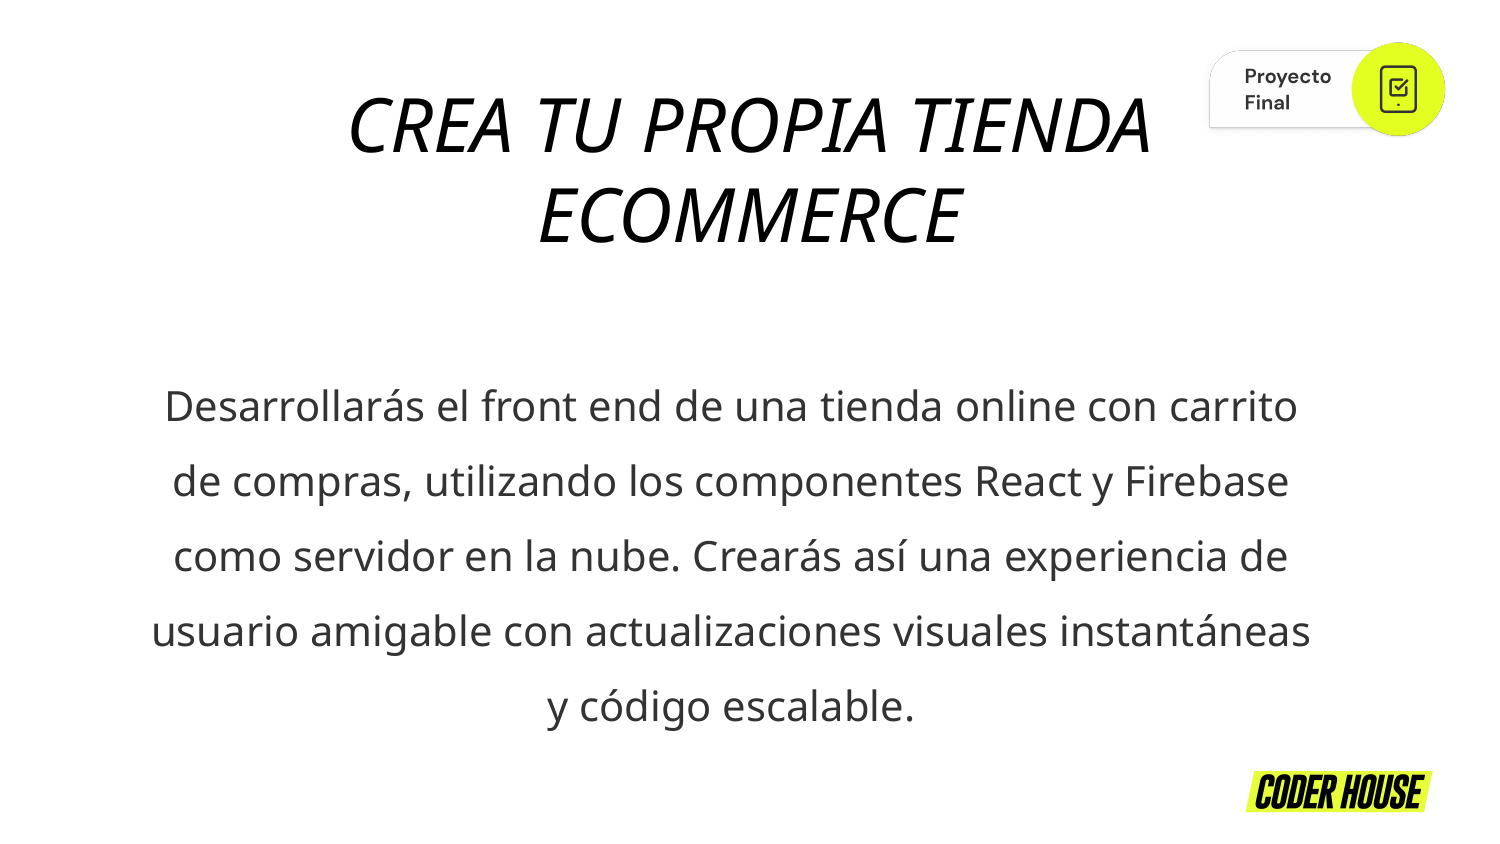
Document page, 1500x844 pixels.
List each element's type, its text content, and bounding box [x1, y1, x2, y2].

title CREA TU PROPIA TIENDA ECOMMERCE [268, 153, 1232, 273]
picture [1197, 36, 1466, 142]
text_box Desarrollarás el front end de una tienda online con carrito de compras, utilizando los componentes React y Firebase como servidor en la nube. Crearás así una experiencia de usuario amigable con actualizaciones visuales instantáneas y código escalable. [121, 339, 1342, 667]
picture [1241, 764, 1437, 819]
